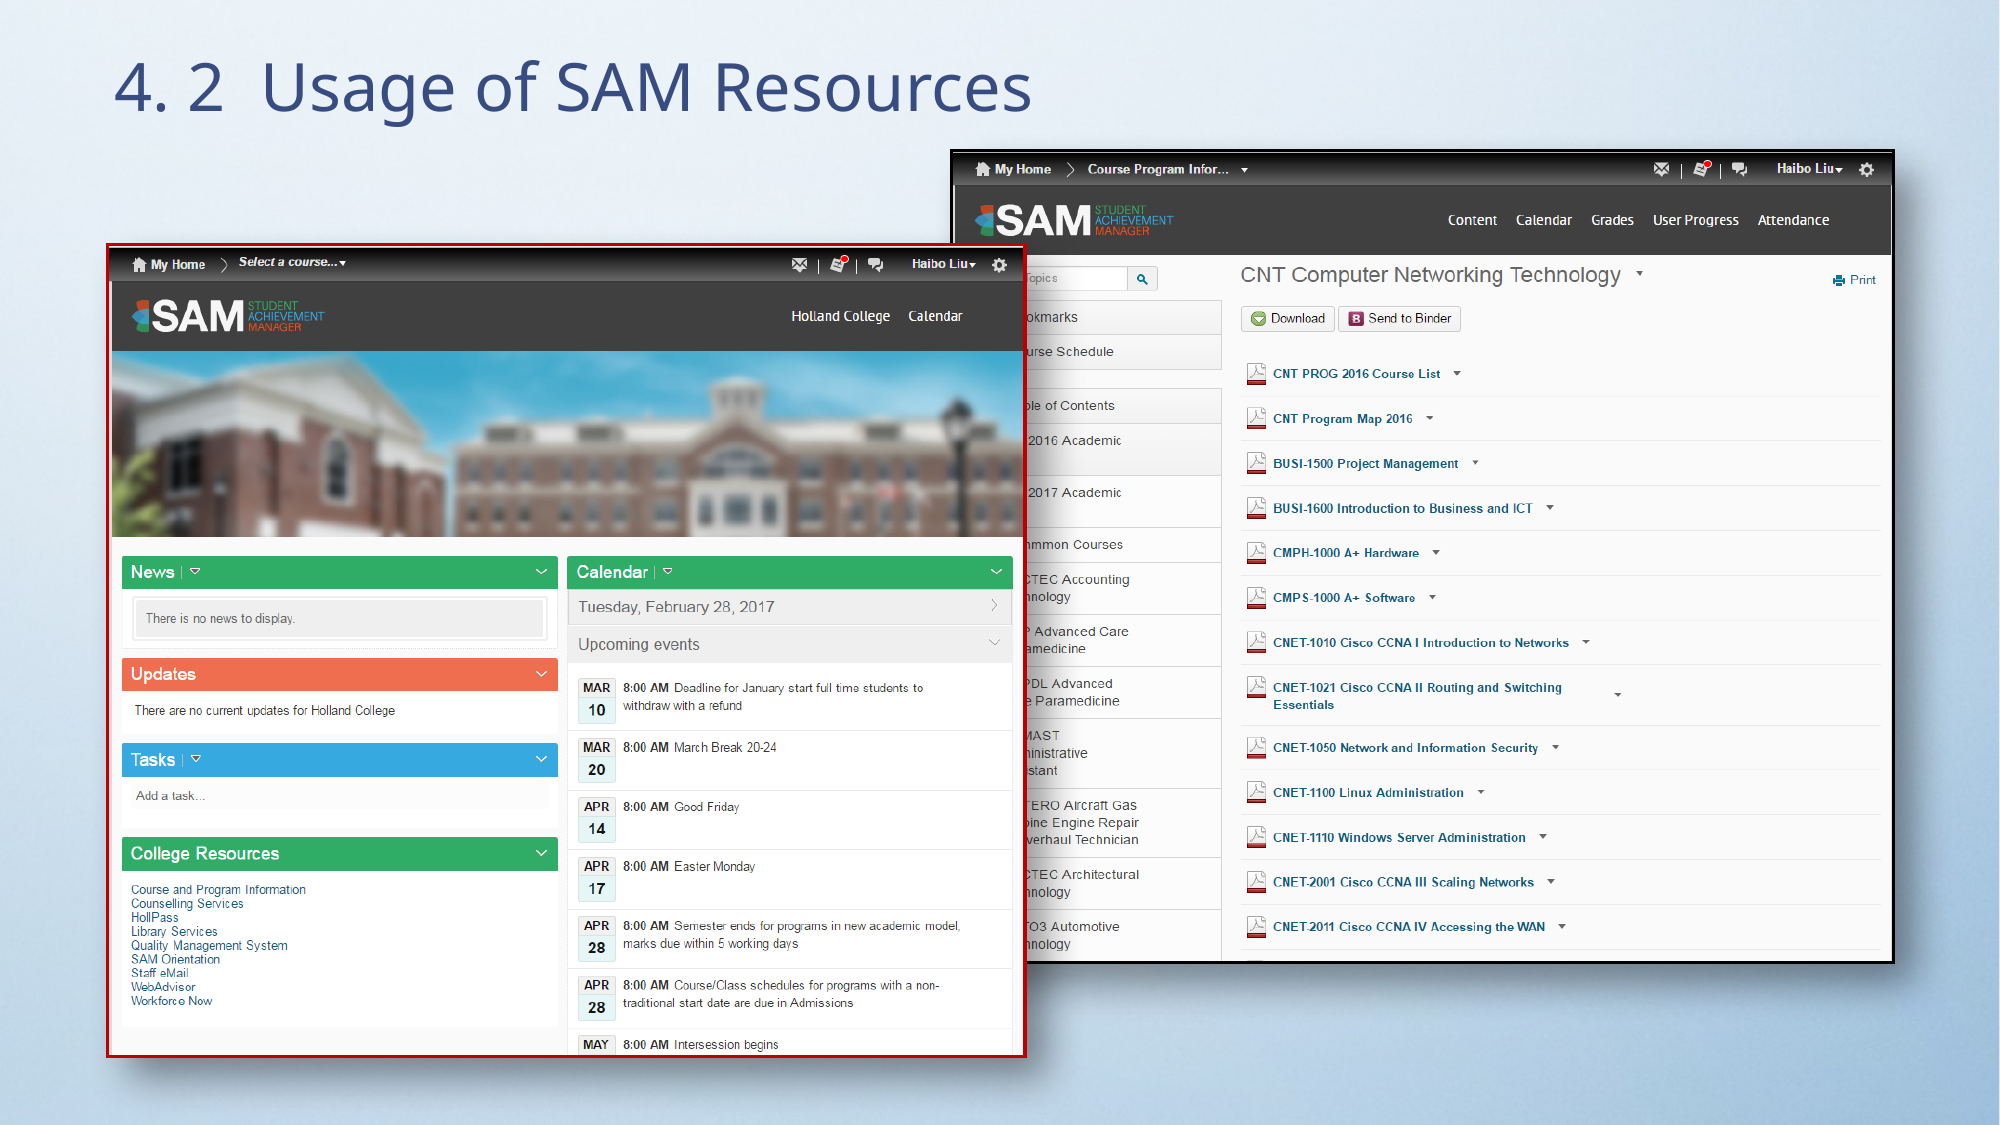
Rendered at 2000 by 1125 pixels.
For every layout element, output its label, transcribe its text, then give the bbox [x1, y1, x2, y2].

picture [0, 0, 2000, 1125]
text_box 4. 2 Usage of SAM Resources [99, 37, 1163, 134]
